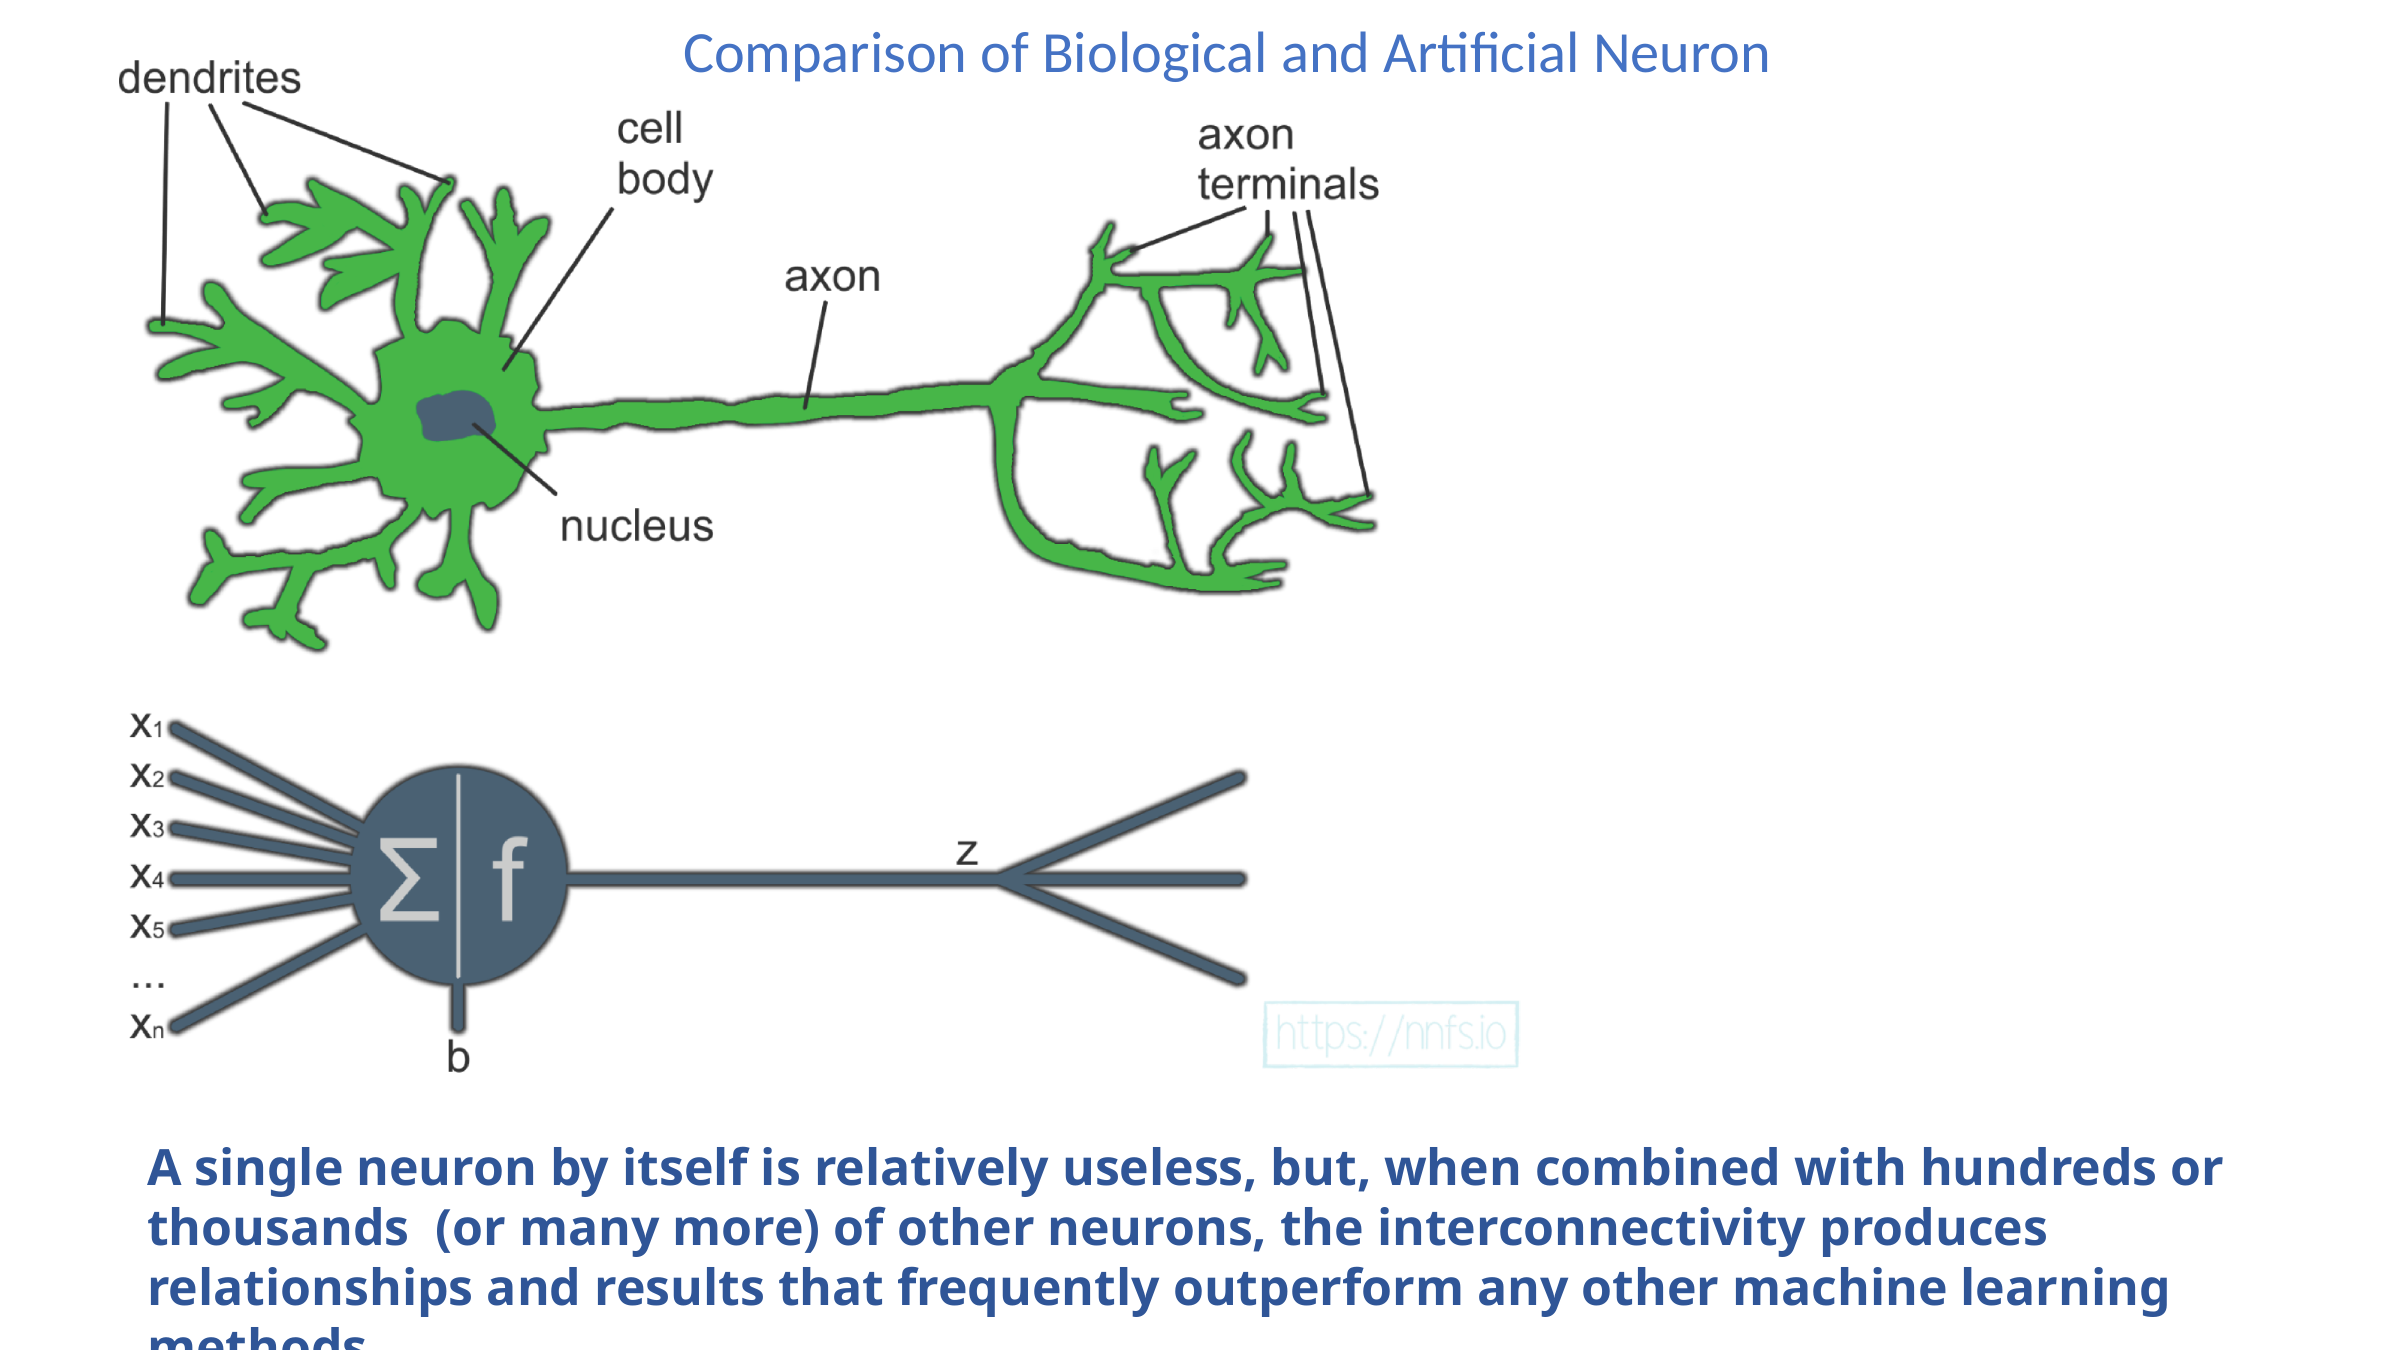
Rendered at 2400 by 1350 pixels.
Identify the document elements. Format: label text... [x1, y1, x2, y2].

picture [13, 23, 1840, 1112]
text_box A single neuron by itself is relatively useless, but, when combined with hundreds or thousands (or many more) of other neurons, the interconnectivity produces relationships and results that frequently outperform any other machine learning methods. [132, 1127, 2400, 1350]
text_box Comparison of Biological and Artificial Neuron [668, 6, 2365, 92]
